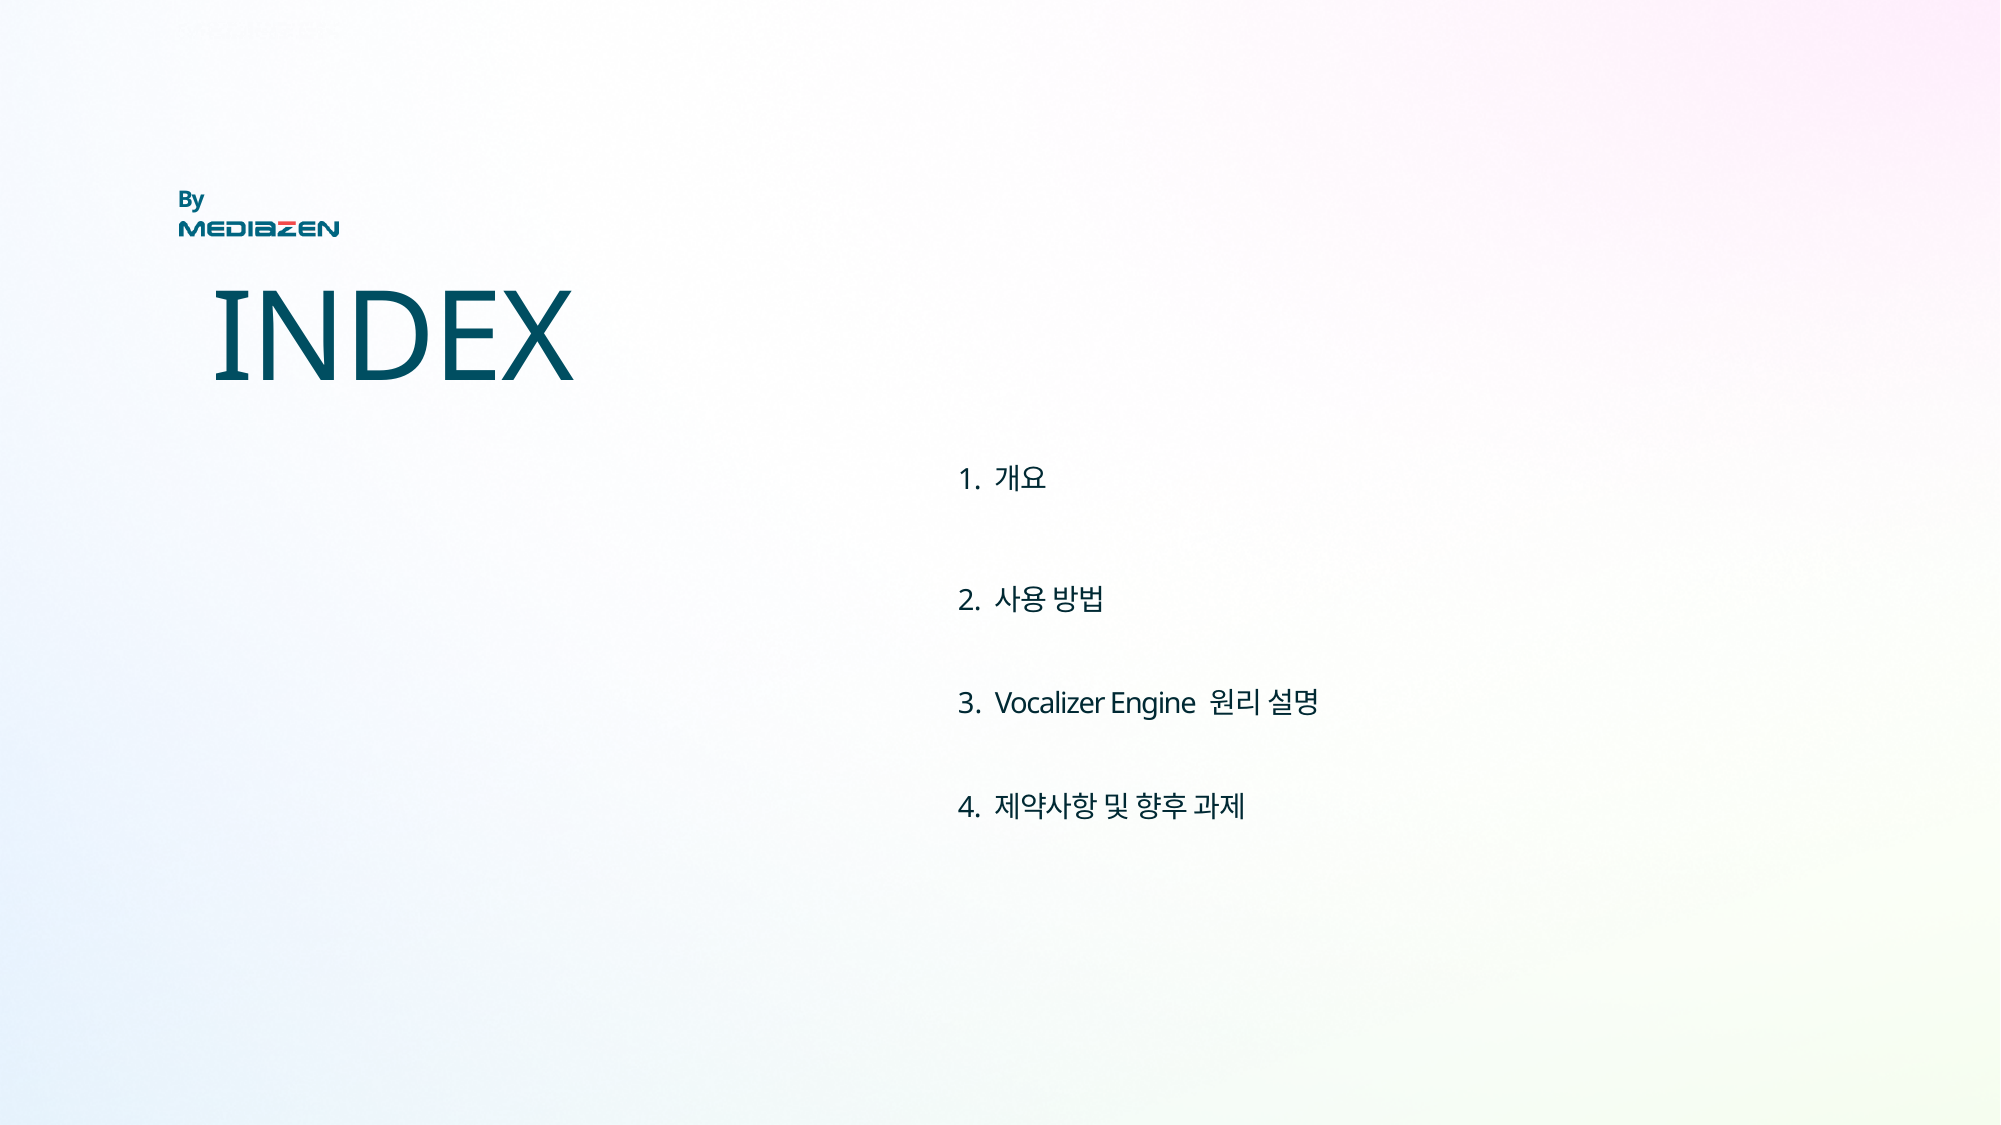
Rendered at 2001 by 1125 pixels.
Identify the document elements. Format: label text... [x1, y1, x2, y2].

title INDEX [178, 272, 1827, 592]
list 개요 사용 방법 Vocalizer Engine 원리 설명 제약사항 및 향후 과제 [957, 450, 2000, 882]
picture [0, 0, 2000, 1125]
